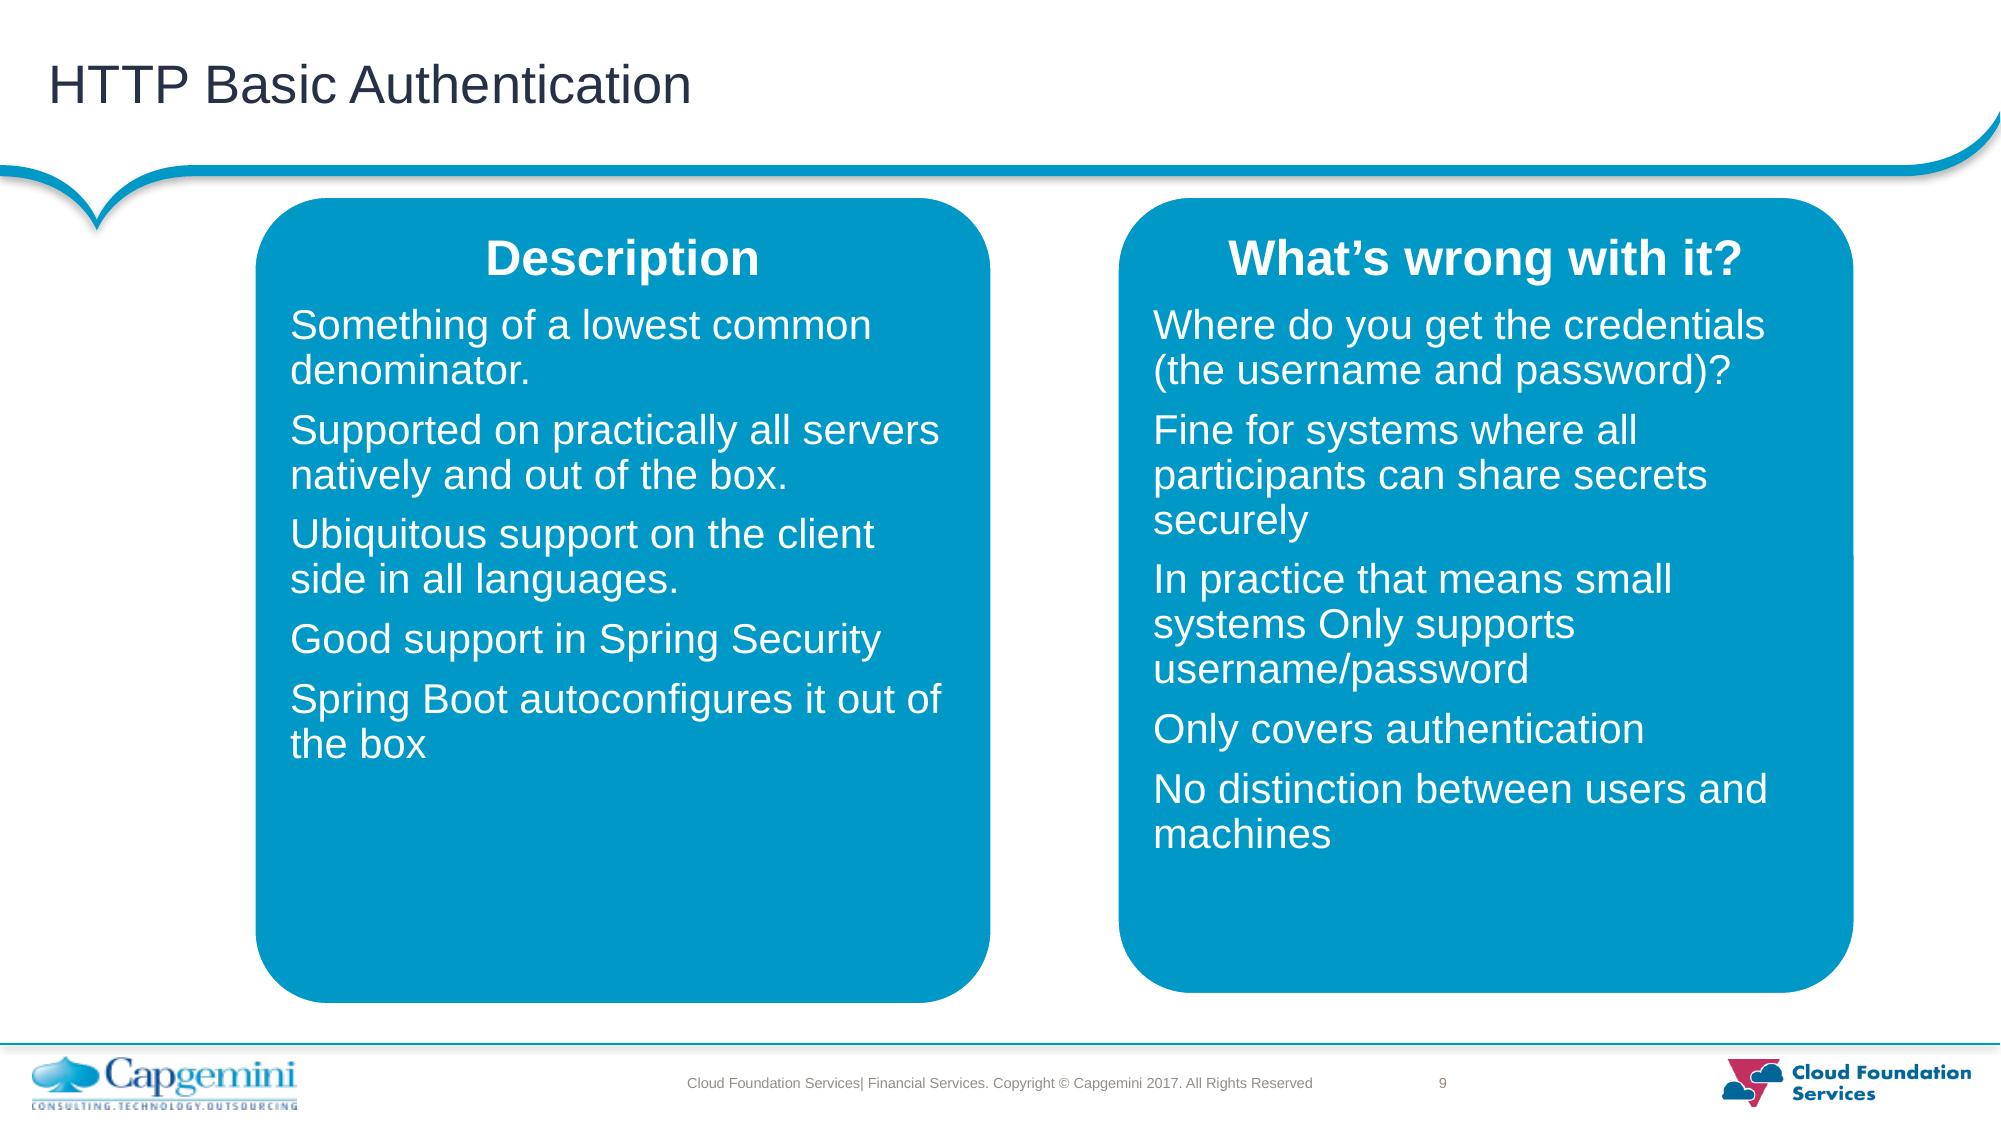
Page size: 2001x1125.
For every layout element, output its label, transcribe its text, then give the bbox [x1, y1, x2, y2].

picture [32, 1056, 297, 1110]
picture [1720, 1059, 1974, 1107]
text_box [252, 155, 1857, 1046]
text_box HTTP Basic Authentication [0, 0, 2000, 165]
